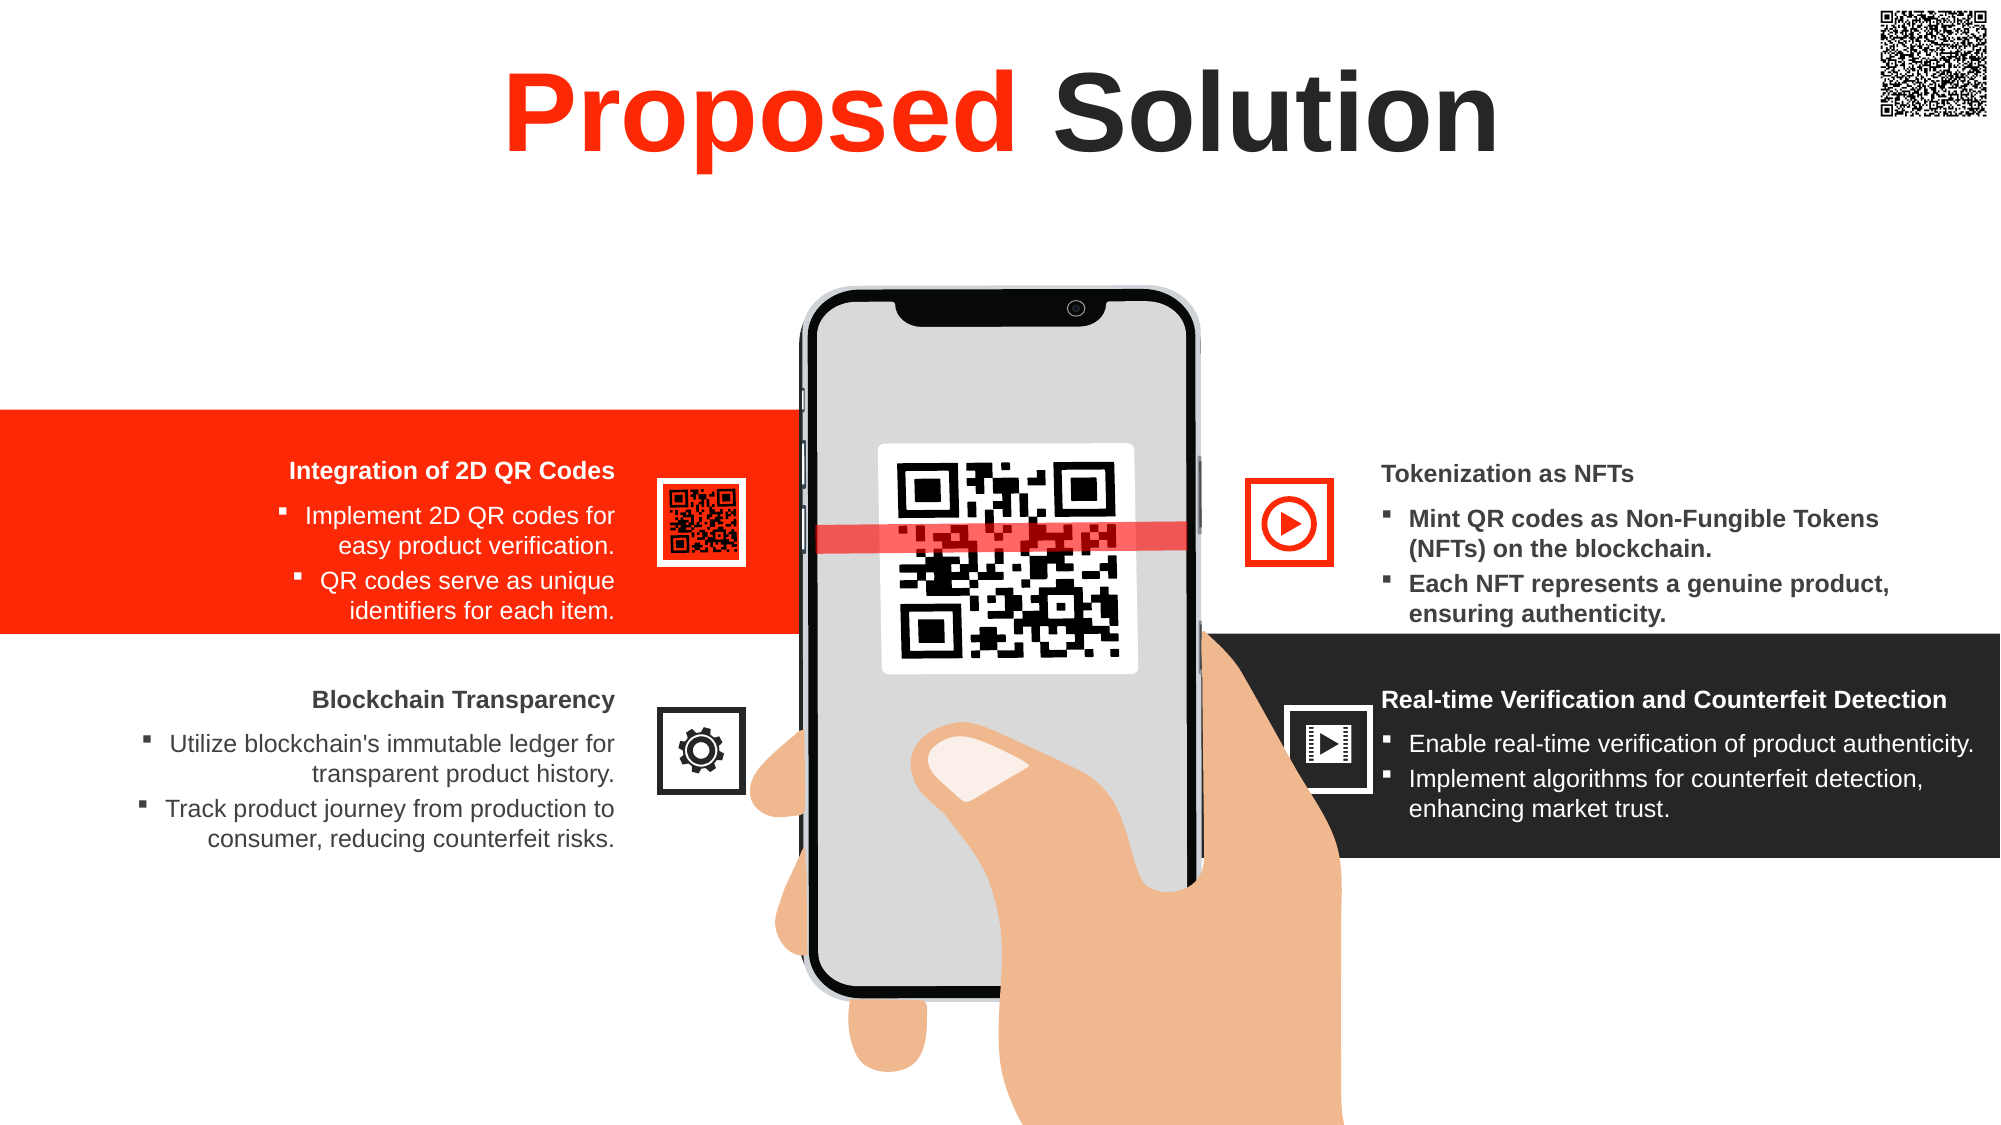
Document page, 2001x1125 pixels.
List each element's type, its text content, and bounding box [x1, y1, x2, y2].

text_box [670, 509, 702, 538]
text_box [716, 488, 736, 507]
text_box [669, 489, 689, 508]
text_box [1577, 675, 2000, 827]
picture [1878, 9, 1988, 118]
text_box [1577, 449, 1952, 602]
list Proposed Solution [53, 55, 1952, 175]
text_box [102, 675, 631, 827]
text_box [677, 725, 726, 775]
text_box [725, 508, 737, 520]
text_box [659, 709, 744, 793]
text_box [254, 446, 631, 599]
text_box [725, 518, 737, 527]
text_box [696, 526, 738, 553]
text_box [670, 535, 690, 554]
text_box [691, 542, 709, 553]
text_box [690, 489, 724, 530]
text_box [747, 297, 1577, 1125]
text_box [659, 480, 744, 565]
